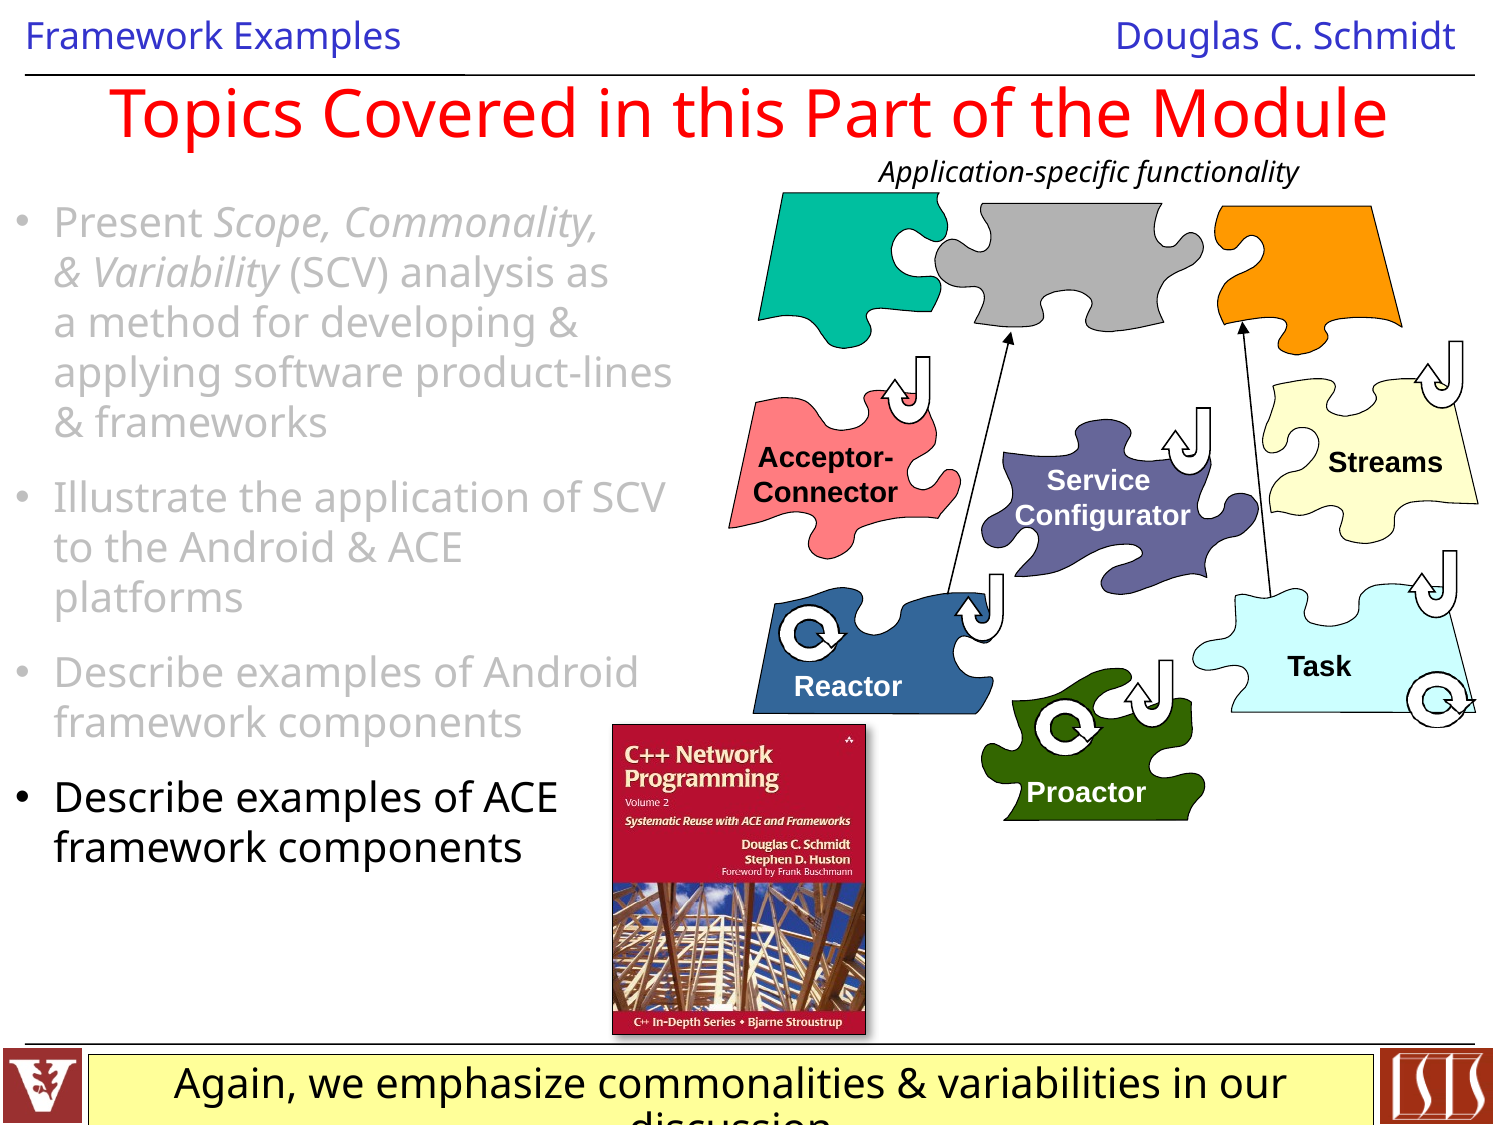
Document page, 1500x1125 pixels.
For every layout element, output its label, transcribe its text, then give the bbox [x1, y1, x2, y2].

text_box [1162, 408, 1211, 475]
text_box [1207, 457, 1212, 478]
text_box [1408, 550, 1457, 618]
text_box [981, 698, 1193, 784]
text_box [1237, 321, 1271, 597]
text_box [1072, 419, 1132, 453]
text_box [1414, 341, 1463, 409]
text_box Reactor [779, 659, 918, 710]
text_box [947, 331, 1015, 595]
text_box [758, 192, 948, 349]
text_box [1192, 583, 1465, 713]
text_box [1014, 493, 1259, 595]
picture [1033, 698, 1105, 756]
text_box [881, 356, 930, 424]
picture [612, 723, 866, 1035]
text_box [981, 512, 1014, 548]
text_box Proactor [1011, 765, 1162, 816]
picture [3, 1080, 82, 1123]
text_box Service Configurator [999, 453, 1207, 539]
text_box Streams [1283, 435, 1488, 486]
text_box [1269, 475, 1479, 544]
text_box [1214, 206, 1403, 355]
text_box [749, 390, 937, 452]
text_box [1262, 378, 1462, 453]
text_box [955, 574, 1004, 641]
picture [1380, 1048, 1493, 1124]
text_box [728, 516, 777, 529]
text_box [1048, 668, 1132, 697]
list Present Scope, Commonality, & Variability (SCV) analysis as a method for developing & applying software product-lines & frameworks Illustrate the application of SCV to the Android & ACE platforms Describe examples of Android framework components Describe examples of ACE framework components [0, 187, 721, 1080]
text_box [1124, 660, 1173, 728]
picture [1406, 670, 1478, 729]
title Topics Covered in this Part of the Module [24, 79, 1476, 143]
text_box Application-specific functionality [808, 145, 1379, 196]
text_box [808, 469, 961, 560]
text_box [753, 587, 994, 714]
text_box Again, we emphasize commonalities & variabilities in our discussion [88, 1054, 1374, 1125]
text_box Task [1272, 640, 1367, 691]
picture [778, 604, 850, 662]
text_box [934, 203, 1204, 332]
text_box Acceptor- Connector [723, 431, 928, 516]
text_box [1003, 773, 1205, 821]
